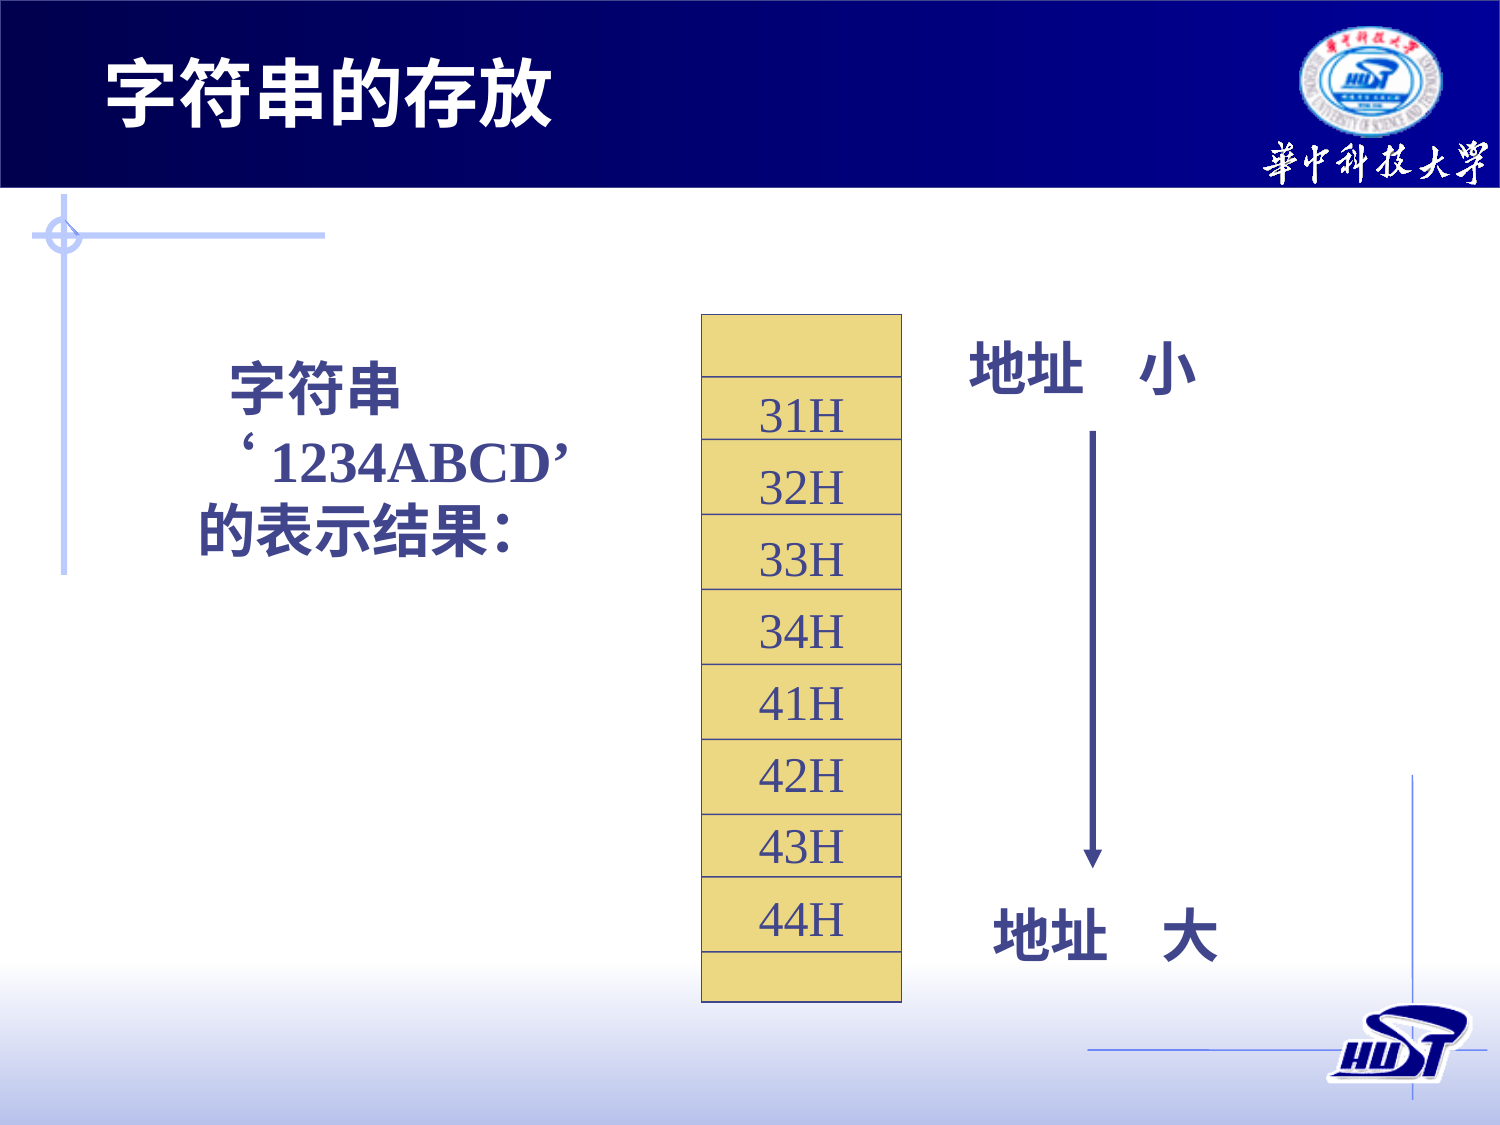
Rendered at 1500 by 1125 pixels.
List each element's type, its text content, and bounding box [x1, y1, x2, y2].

text_box 31H 32H 33H 34H 41H 42H 43H 44H [701, 815, 902, 876]
picture [1299, 26, 1443, 138]
text_box 地址 小 [954, 324, 1212, 410]
text_box 31H 32H 33H 34H 41H 42H 43H 44H [701, 952, 902, 1002]
text_box 字符串的存放 [88, 38, 569, 144]
text_box 31H 32H 33H 34H 41H 42H 43H 44H [701, 740, 902, 814]
text_box 字符串 ‘1234ABCD’ 的表示结果： [183, 336, 585, 572]
text_box 31H 32H 33H 34H 41H 42H 43H 44H [701, 590, 902, 664]
text_box 地址 大 [977, 891, 1236, 977]
text_box 31H 32H 33H 34H 41H 42H 43H 44H [701, 377, 902, 439]
picture [1262, 140, 1488, 185]
text_box 31H 32H 33H 34H 41H 42H 43H 44H [701, 665, 902, 739]
text_box [1086, 430, 1099, 869]
text_box 31H 32H 33H 34H 41H 42H 43H 44H [701, 314, 902, 376]
text_box 31H 32H 33H 34H 41H 42H 43H 44H [701, 515, 902, 589]
text_box 31H 32H 33H 34H 41H 42H 43H 44H [701, 440, 902, 514]
text_box 31H 32H 33H 34H 41H 42H 43H 44H [701, 877, 902, 951]
